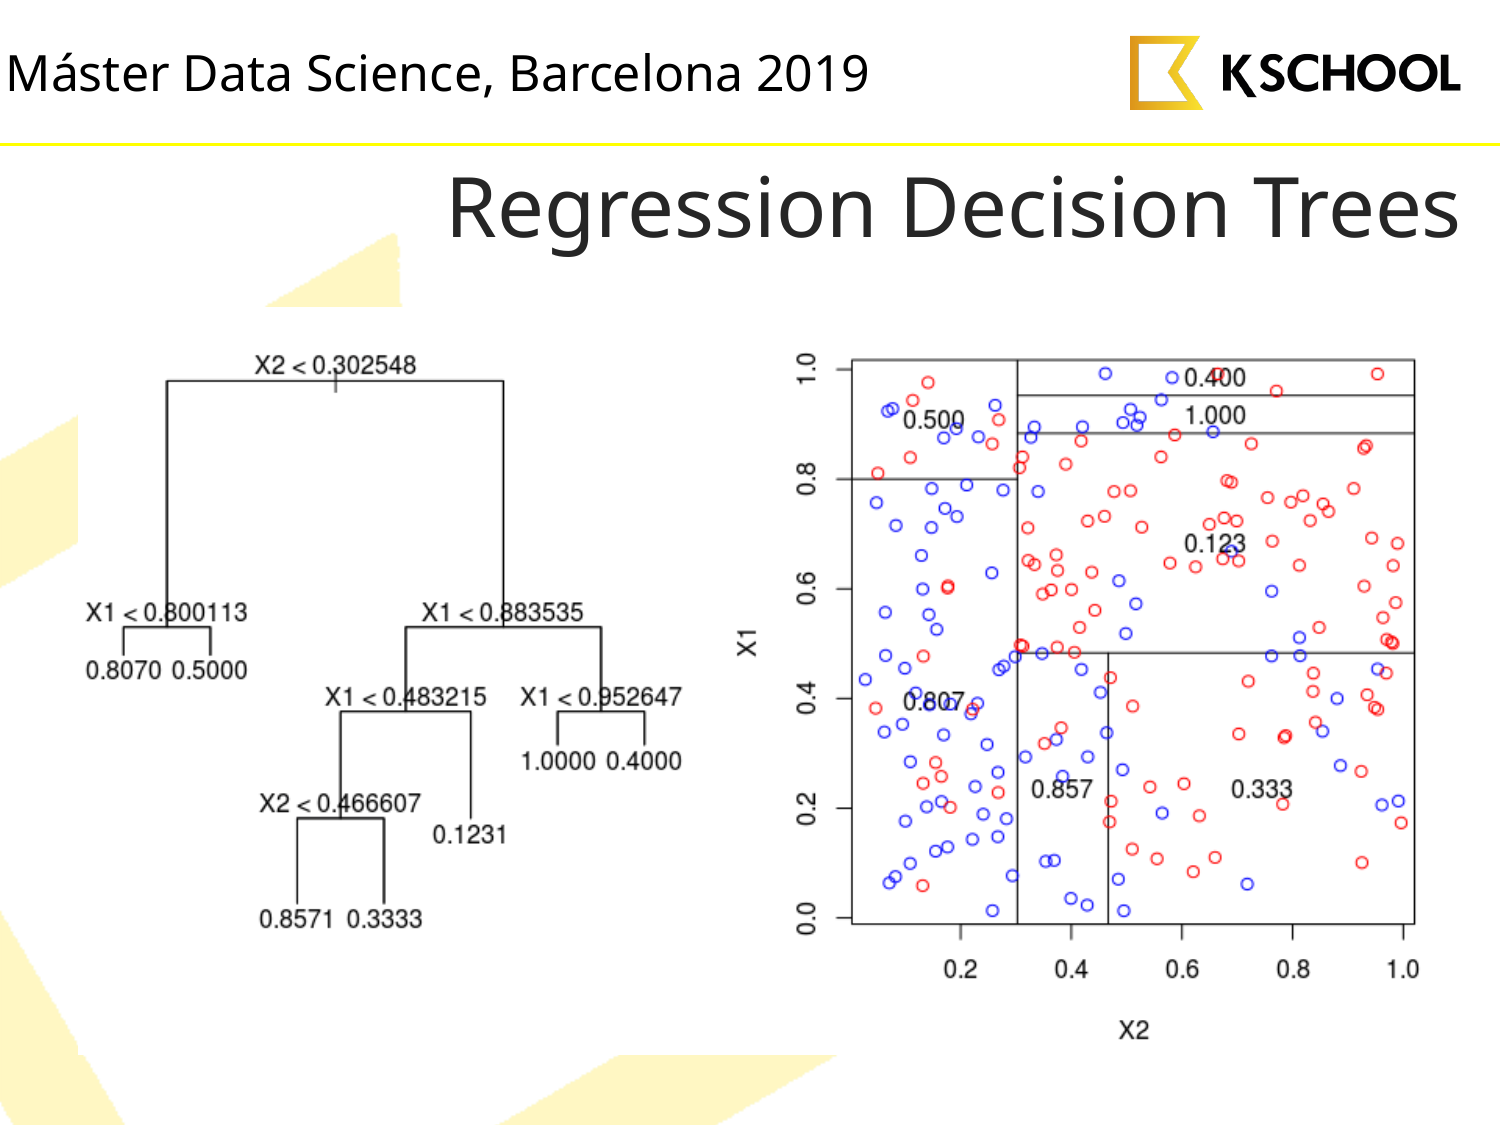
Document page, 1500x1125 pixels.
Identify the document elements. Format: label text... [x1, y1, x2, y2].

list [77, 306, 1440, 1055]
title Regression Decision Trees [330, 147, 1478, 268]
picture [0, 188, 919, 1125]
picture [1121, 23, 1473, 120]
